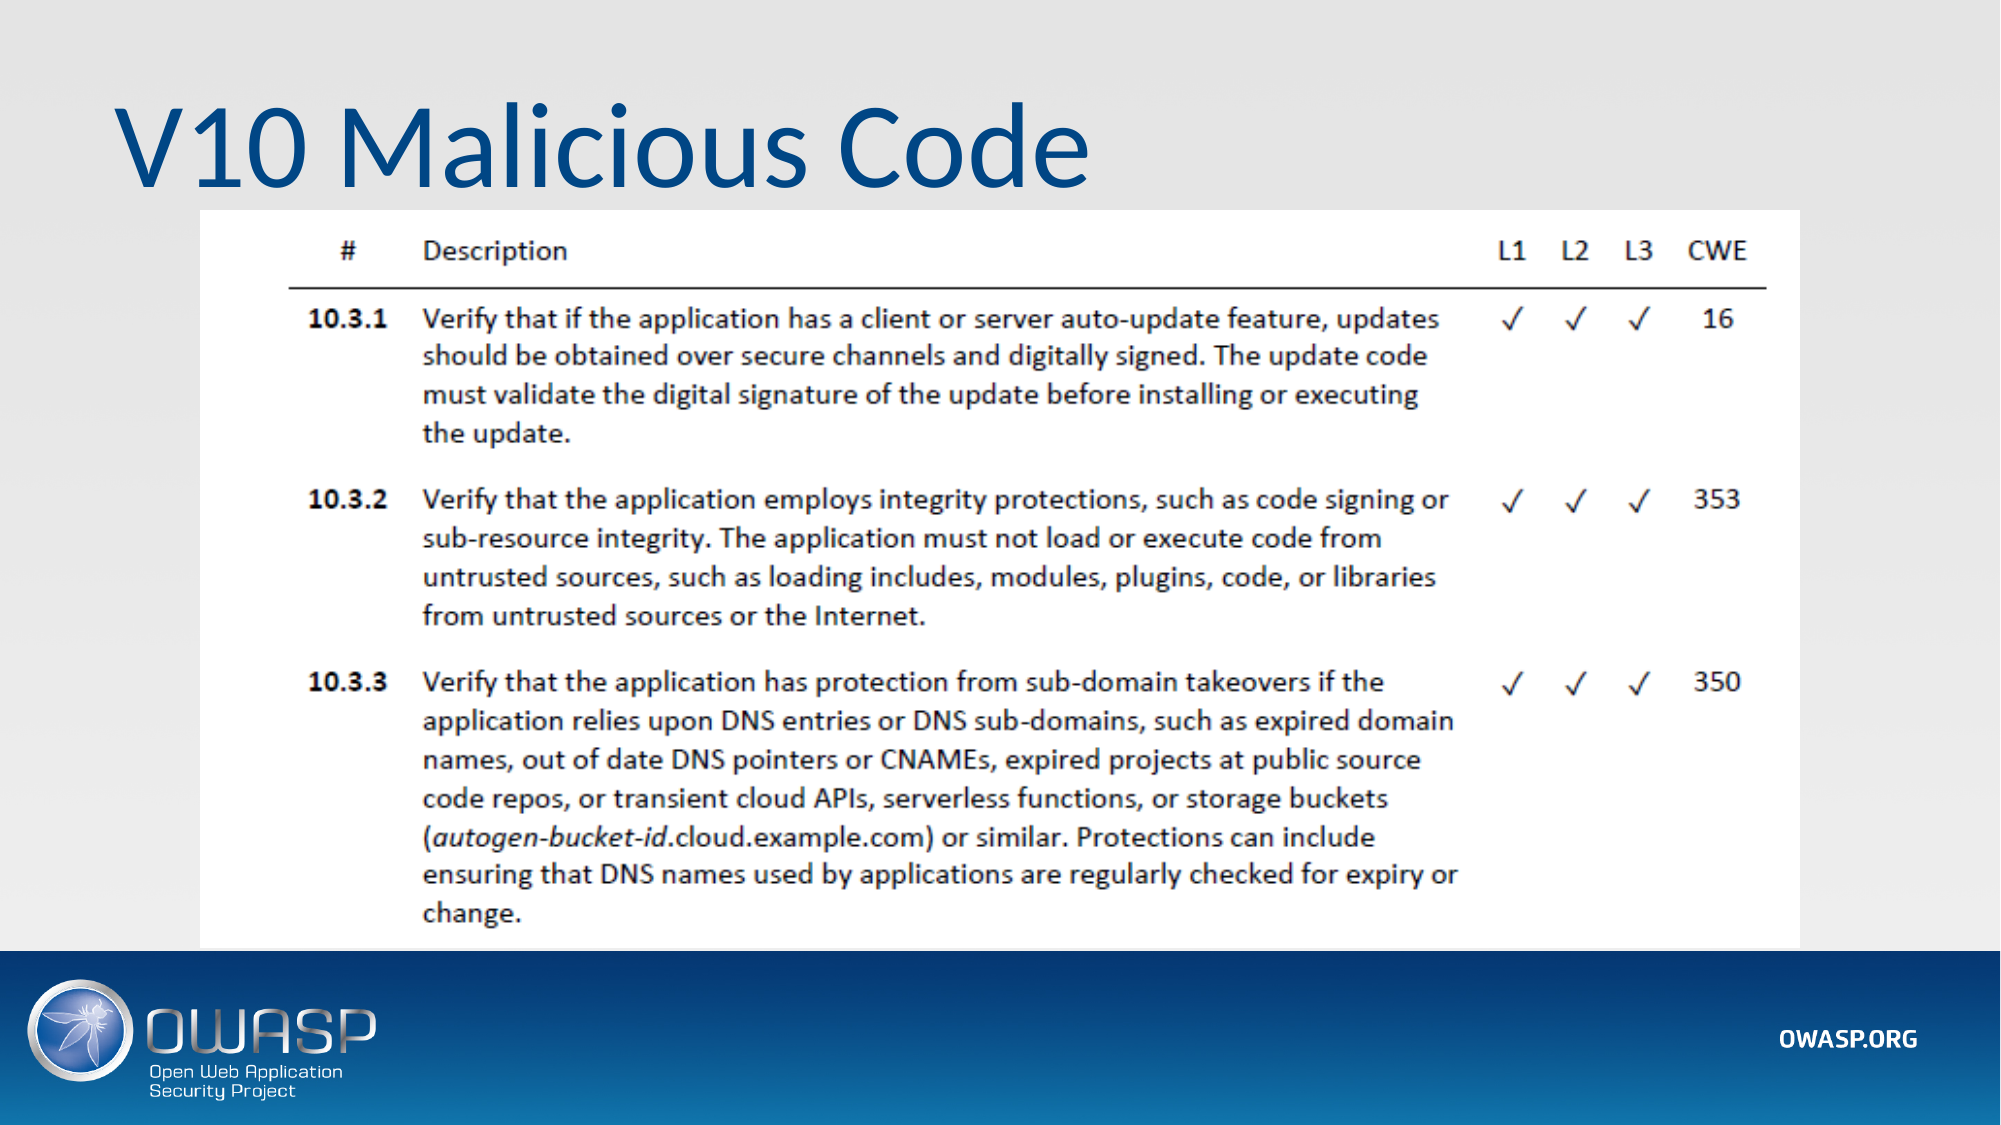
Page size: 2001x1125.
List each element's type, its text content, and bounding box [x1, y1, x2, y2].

title V10 Malicious Code [99, 45, 1900, 233]
picture [0, 0, 2001, 1125]
